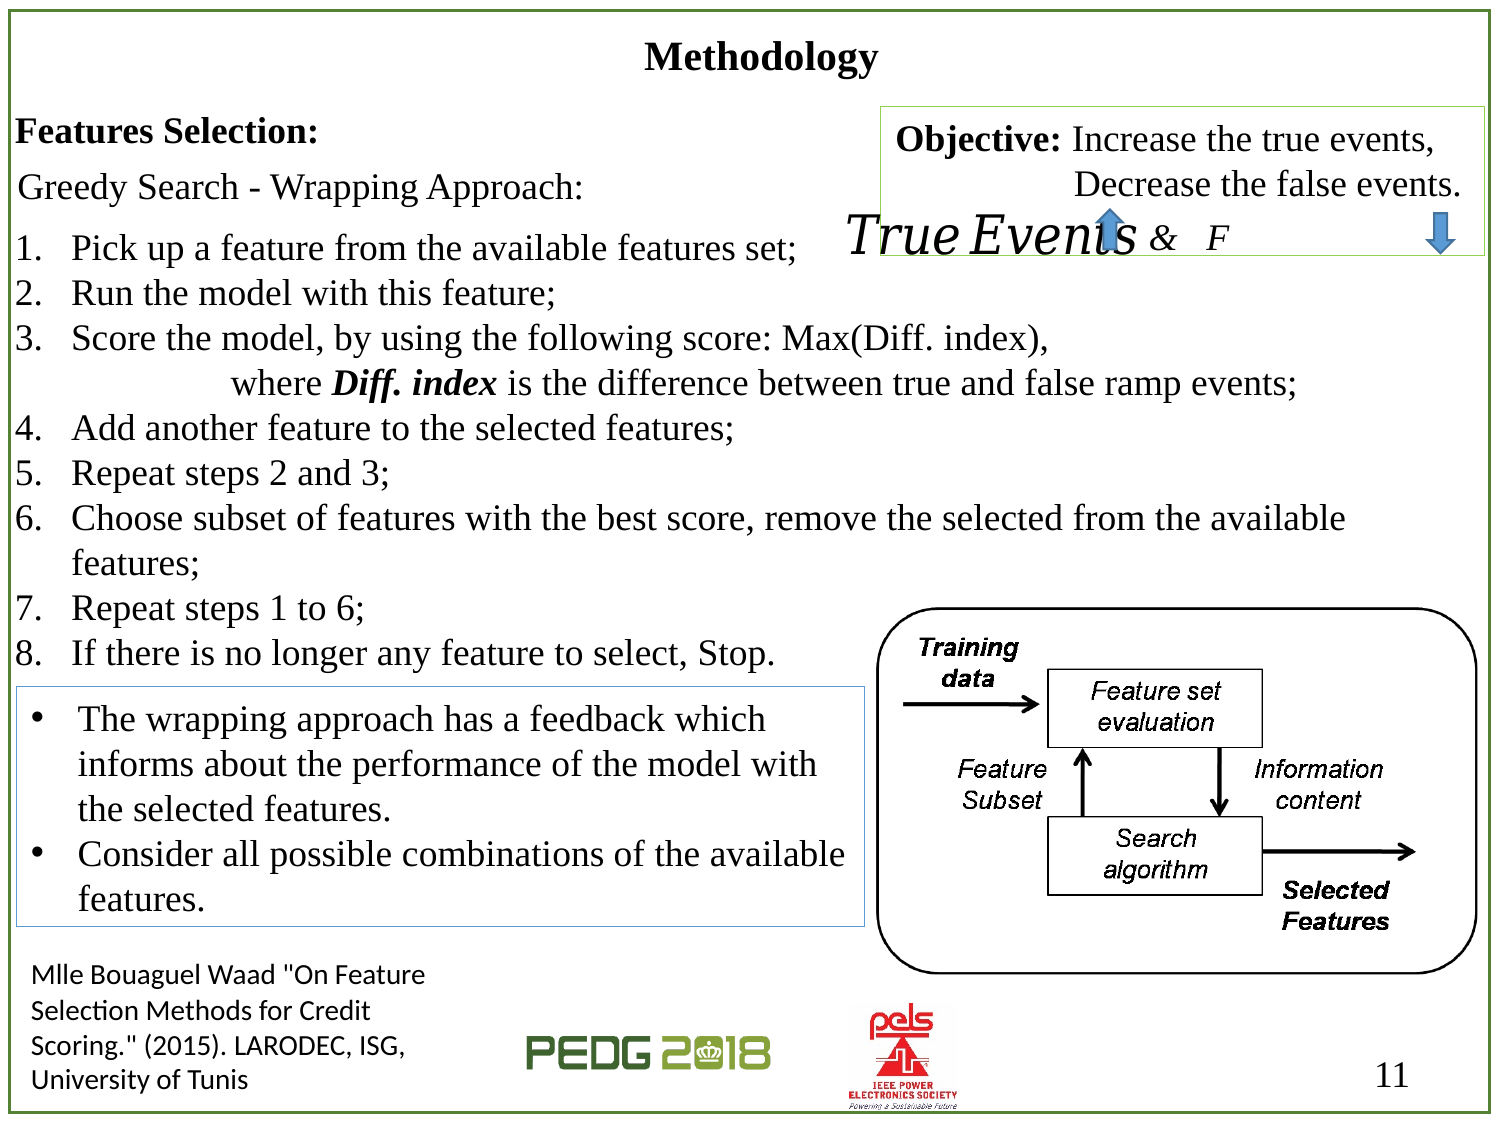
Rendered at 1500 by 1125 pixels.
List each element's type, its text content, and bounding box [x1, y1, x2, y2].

text_box 11 [1074, 1042, 1425, 1103]
text_box Pick up a feature from the available features set; Run the model with this feature; Score the model, by using the following score: Max(Diff. index), where Diff. index is the difference between true and false ramp events; Add another feature to the selected features; Repeat steps 2 and 3; Choose subset of features with the best score, remove the selected from the available features; Repeat steps 1 to 6; If there is no longer any feature to select, Stop. [0, 215, 1500, 681]
text_box Mlle Bouaguel Waad "On Feature Selection Methods for Credit Scoring." (2015). LARODEC, ISG, University of Tunis [16, 948, 468, 1104]
text_box Methodology [629, 21, 895, 87]
text_box Features Selection: [0, 98, 377, 159]
picture [849, 1003, 957, 1110]
text_box The wrapping approach has a feedback which informs about the performance of the model with the selected features. Consider all possible combinations of the available features. [16, 686, 865, 927]
picture [875, 606, 1478, 975]
picture [514, 1018, 783, 1082]
text_box Greedy Search - Wrapping Approach: [2, 154, 600, 215]
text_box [845, 106, 1485, 268]
